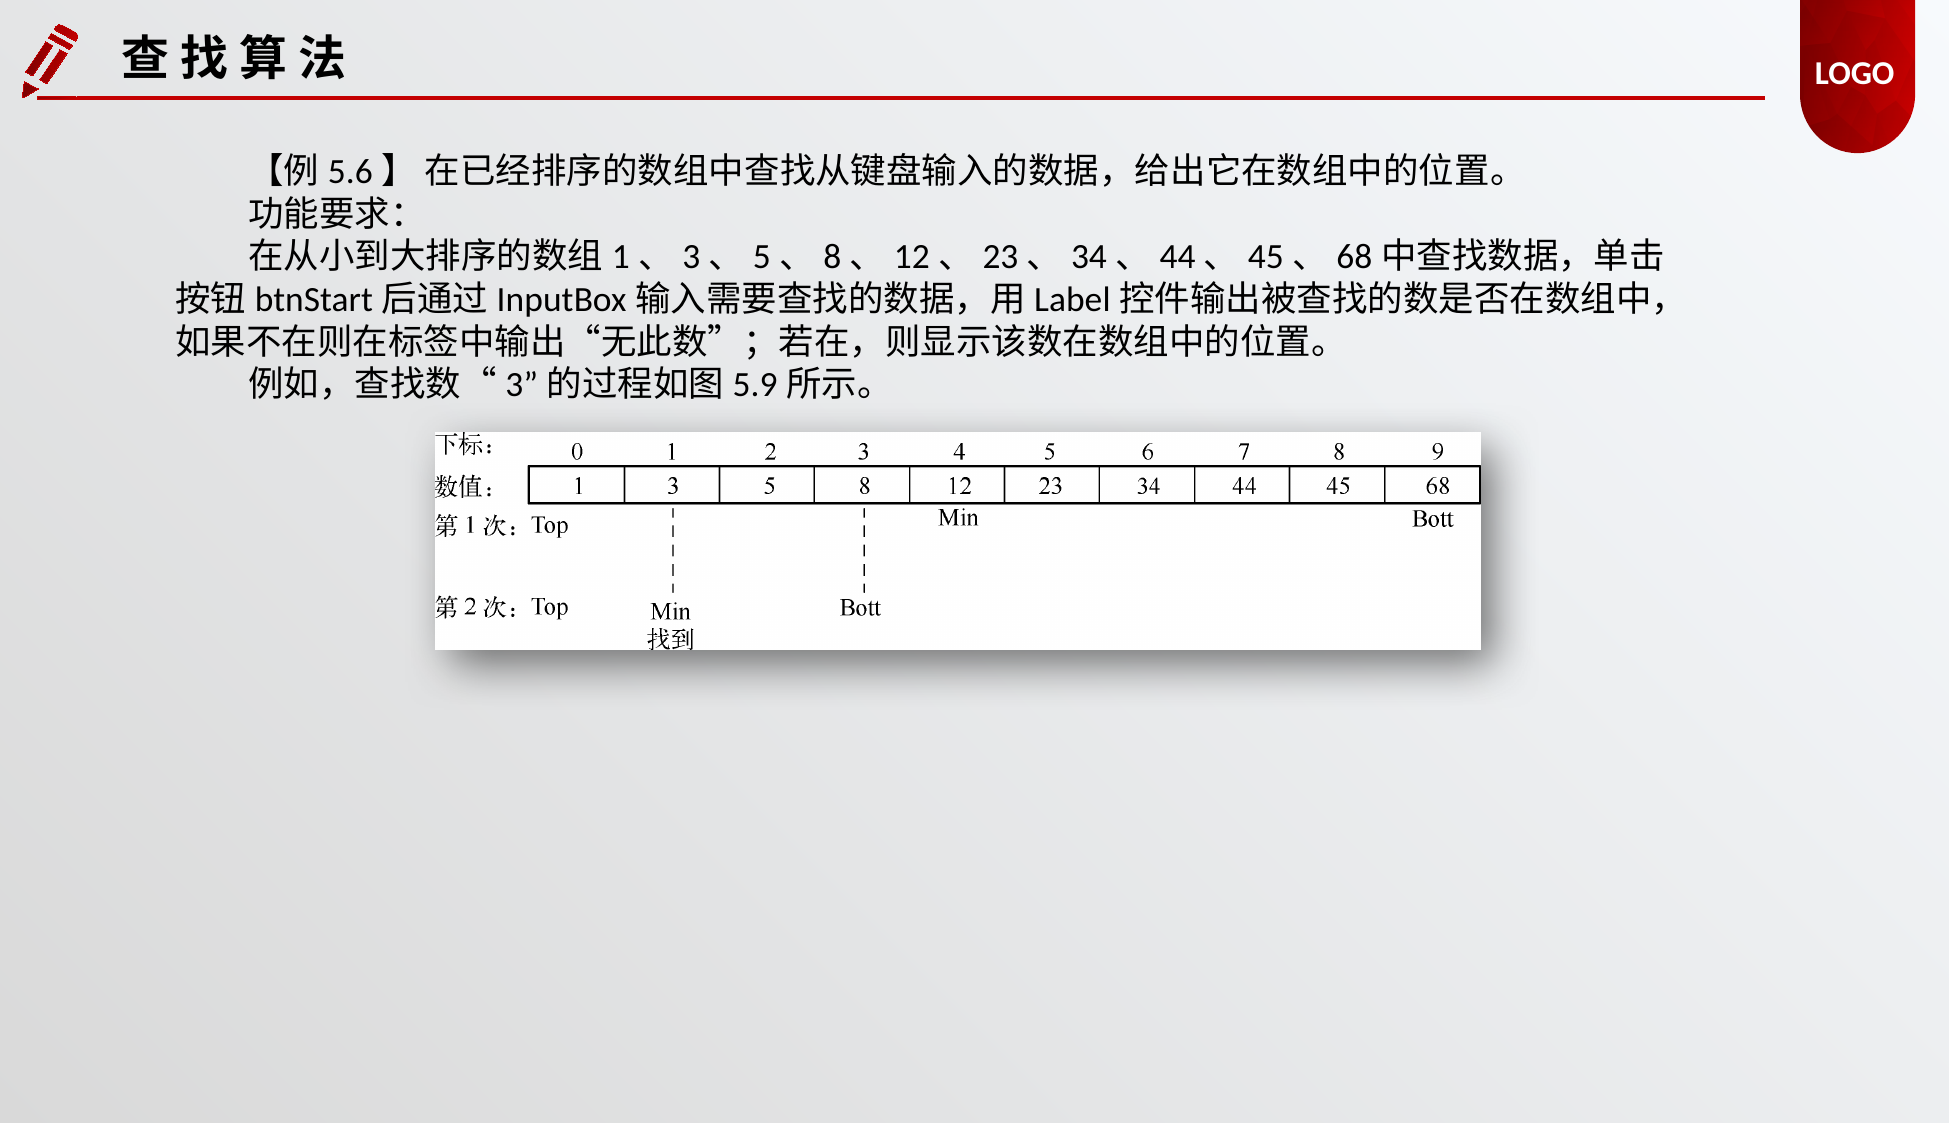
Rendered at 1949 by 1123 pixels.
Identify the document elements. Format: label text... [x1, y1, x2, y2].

picture [26, 42, 52, 75]
picture [1800, 0, 1916, 154]
picture [435, 432, 1481, 650]
picture [22, 82, 37, 97]
text_box 查 找 算 法 [101, 17, 682, 95]
picture [40, 50, 67, 83]
picture [54, 24, 78, 41]
picture [48, 33, 73, 49]
text_box 【例5.6】 在已经排序的数组中查找从键盘输入的数据，给出它在数组中的位置。 功能要求： 在从小到大排序的数组1、3、5、8、12、23、34、44、45、68中查找数据，单击按钮btnStart后通过InputBox输入需要查找的数据，用Label控件输出被查找的数是否在数组中，如果不在则在标签中输出“无此数”；若在，则显示该数在数组中的位置。 例如，查找数“3”的过程如图5.9所示。 [160, 141, 1685, 412]
